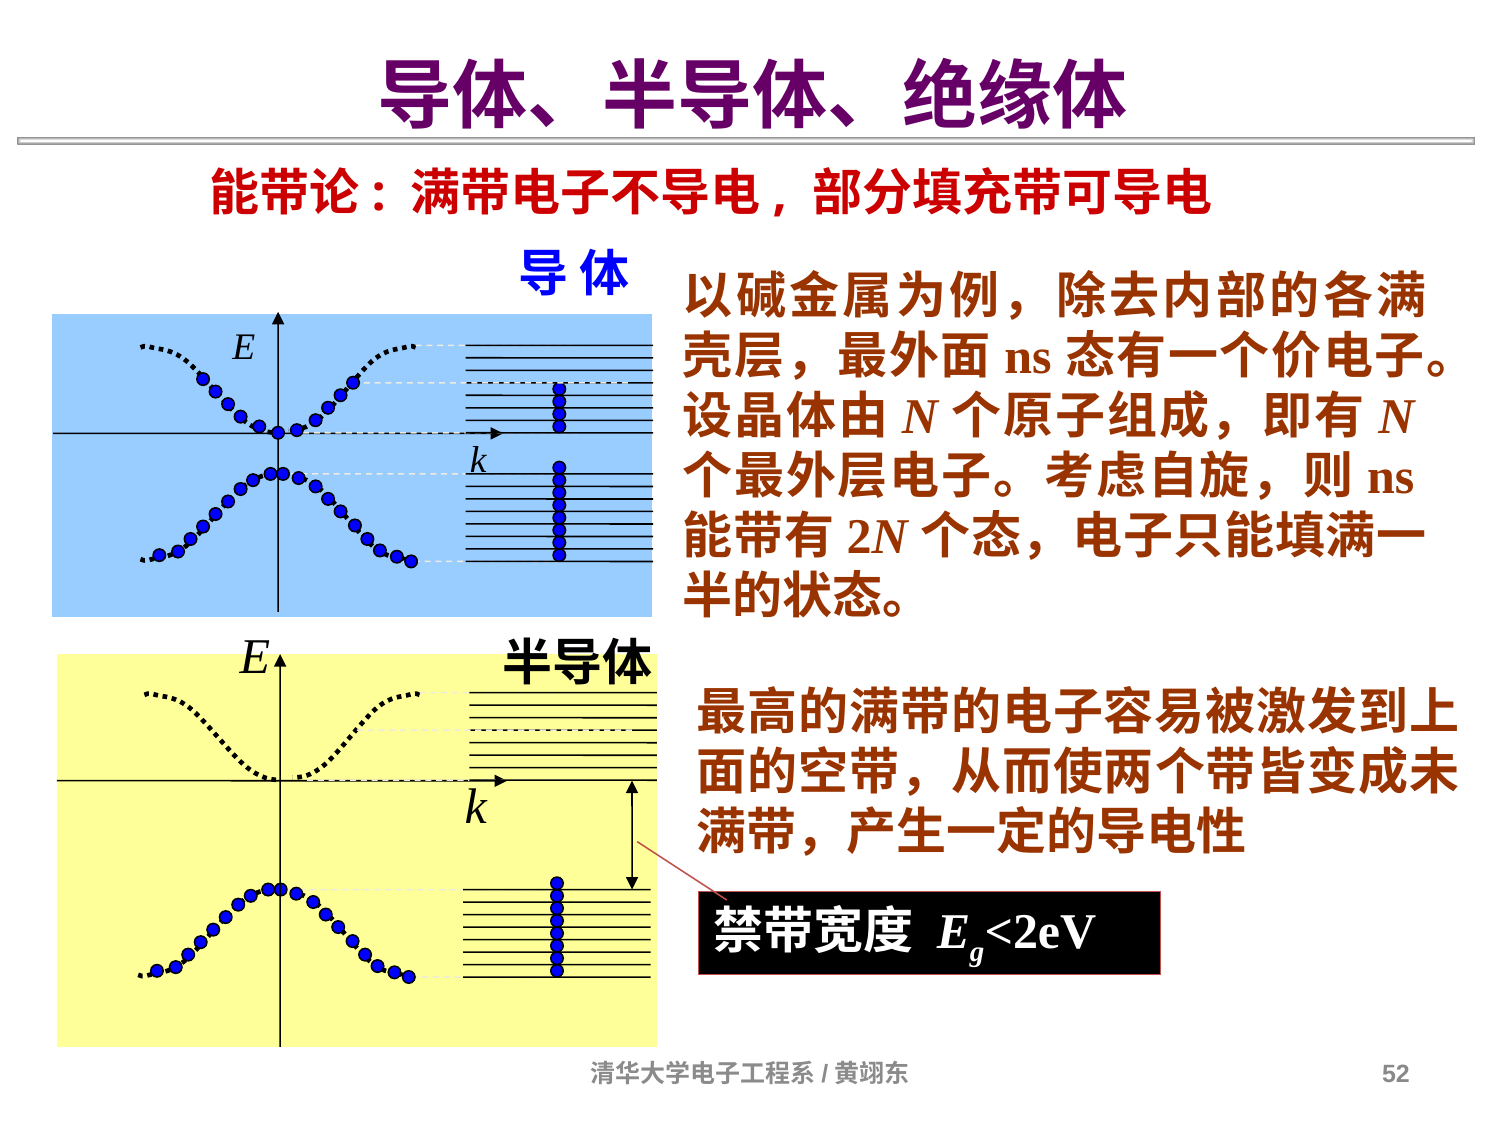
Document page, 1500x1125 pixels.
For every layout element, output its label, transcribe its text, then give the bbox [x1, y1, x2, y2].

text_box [52, 233, 654, 617]
footer 清华大学电子工程系/黄翊东 [512, 1055, 988, 1103]
text_box 能带论: 满带电子不导电, 部分填充带可导电 [194, 153, 1238, 228]
text_box [17, 137, 1475, 145]
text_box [56, 616, 1185, 1048]
slide_number 52 [1074, 1042, 1425, 1103]
text_box 以碱金属为例，除去内部的各满壳层，最外面ns态有一个价电子。设晶体由N个原子组成，即有N个最外层电子。考虑自旋，则ns能带有2N个态，电子只能填满一半的状态。 [667, 255, 1442, 631]
text_box 导体、半导体、绝缘体 [363, 39, 1143, 137]
text_box 最高的满带的电子容易被激发到上面的空带，从而使两个带皆变成未满带，产生一定的导电性 [1189, 672, 1475, 868]
